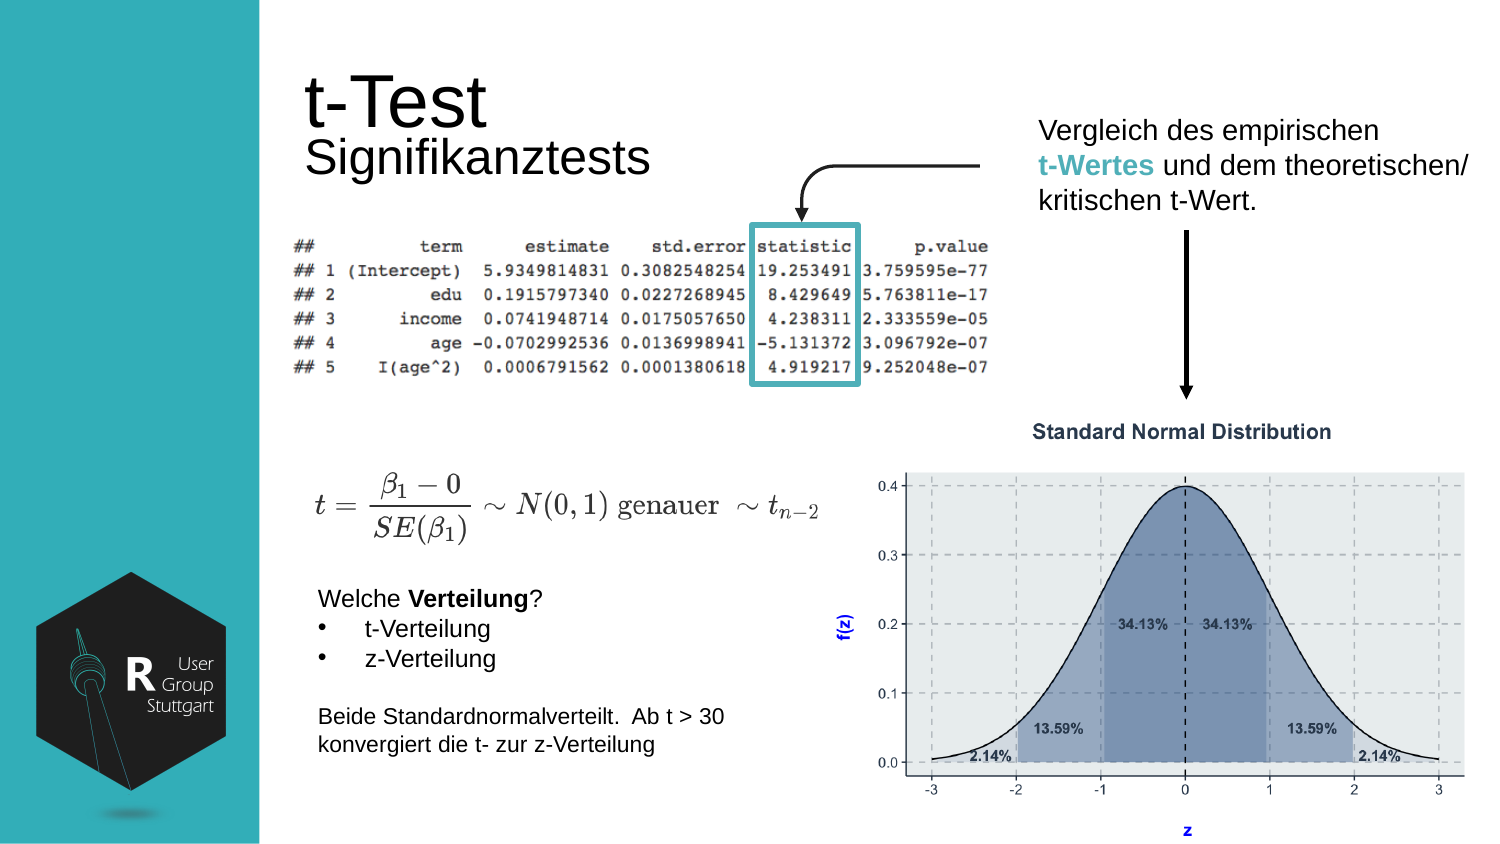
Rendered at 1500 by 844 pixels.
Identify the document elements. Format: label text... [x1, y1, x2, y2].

text_box Vergleich des empirischen t-Wertes und dem theoretischen/ kritischen t-Wert. [1023, 103, 1485, 224]
text_box t-Test [289, 45, 1500, 133]
picture [272, 414, 1473, 844]
text_box Signifikanztests [289, 117, 1101, 245]
text_box [792, 162, 982, 225]
text_box Welche Verteilung? t-Verteilung z-Verteilung Beide Standardnormalverteilt. Ab t > 30 konvergiert die t- zur z-Verteilung [303, 587, 782, 790]
picture [289, 229, 1005, 390]
picture [51, 795, 207, 826]
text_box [15, 242, 243, 795]
text_box [1010, 133, 1500, 261]
